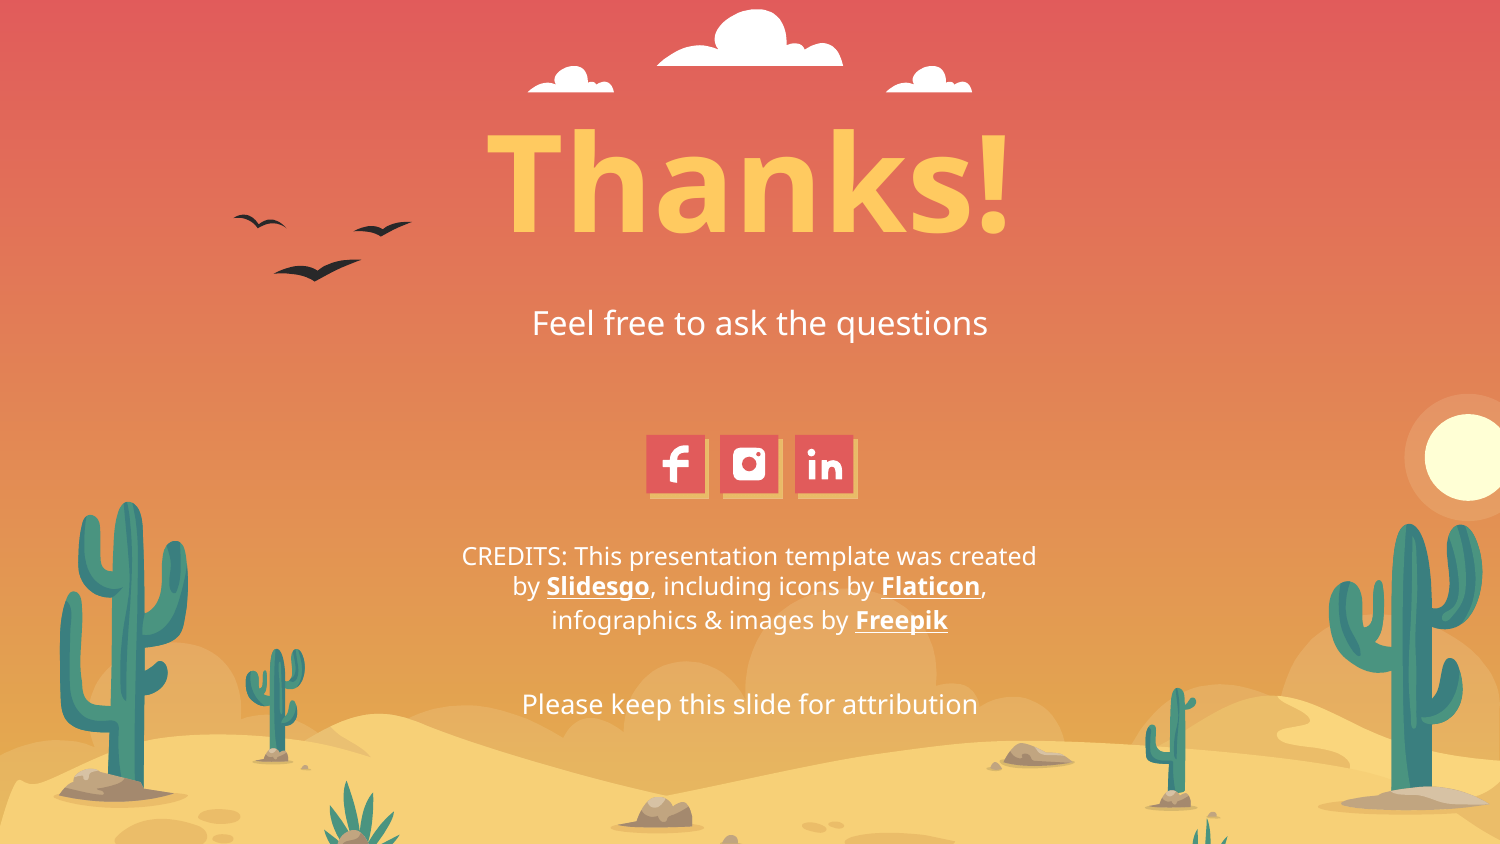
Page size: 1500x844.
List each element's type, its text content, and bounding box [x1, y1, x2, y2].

text_box Please keep this slide for attribution [473, 689, 1026, 718]
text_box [646, 434, 854, 494]
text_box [1404, 393, 1500, 522]
title Thanks! [389, 125, 1111, 231]
subtitle Feel free to ask the questions [433, 269, 1067, 375]
